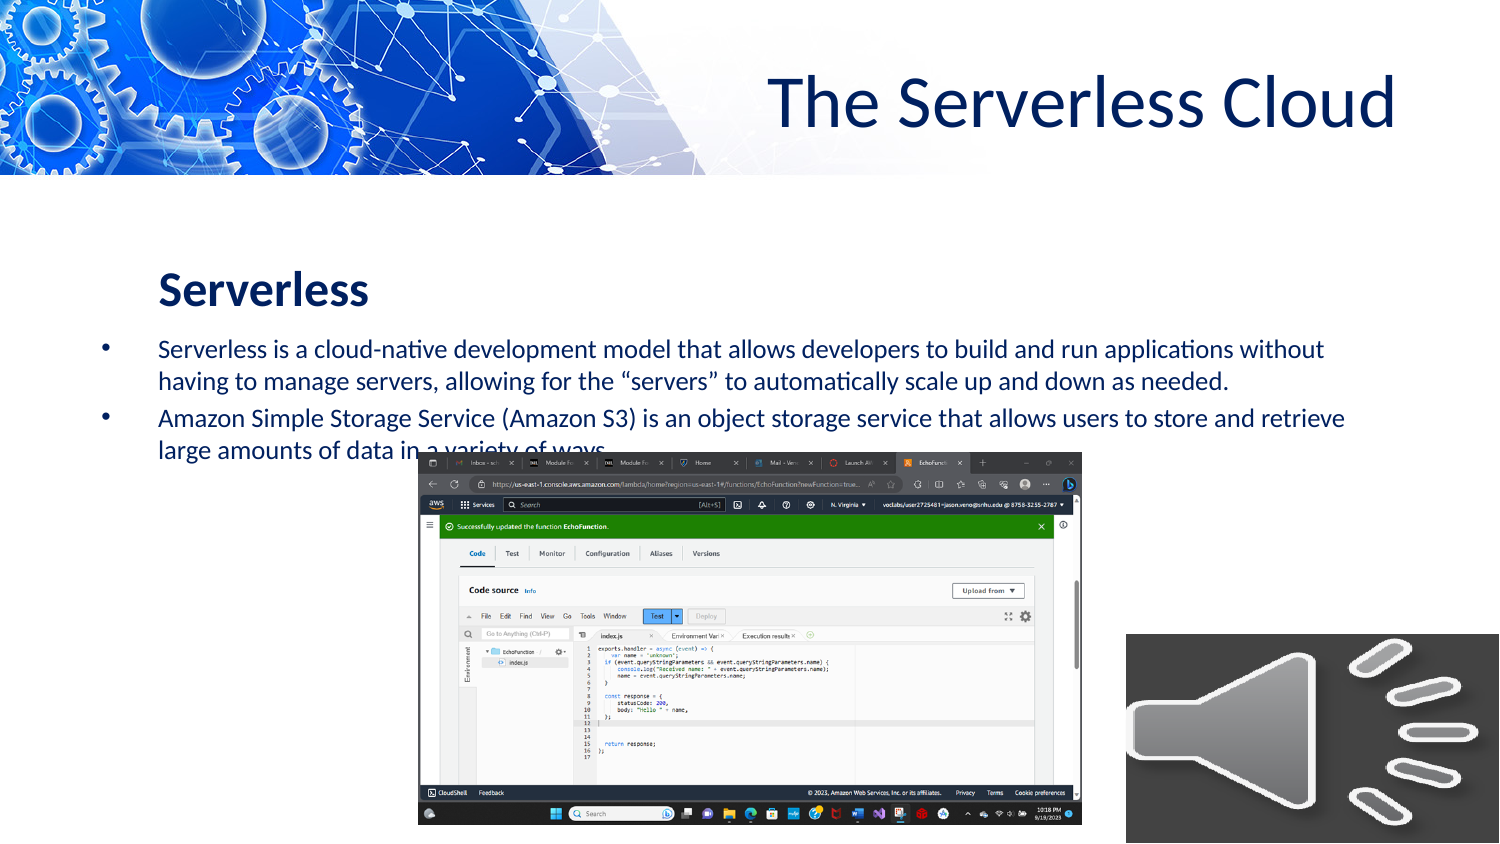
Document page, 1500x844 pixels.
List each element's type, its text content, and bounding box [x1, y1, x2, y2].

list Serverless is a cloud-native development model that allows developers to build and run applications without having to manage servers, allowing for the “servers” to automatically scale up and down as needed. Amazon Simple Storage Service (Amazon S3) is an object storage service that allows users to store and retrieve large amounts of data in a variety of ways. [86, 324, 1414, 475]
title The Serverless Cloud [86, 34, 1414, 161]
picture [0, 0, 1500, 844]
list Serverless [143, 245, 807, 325]
